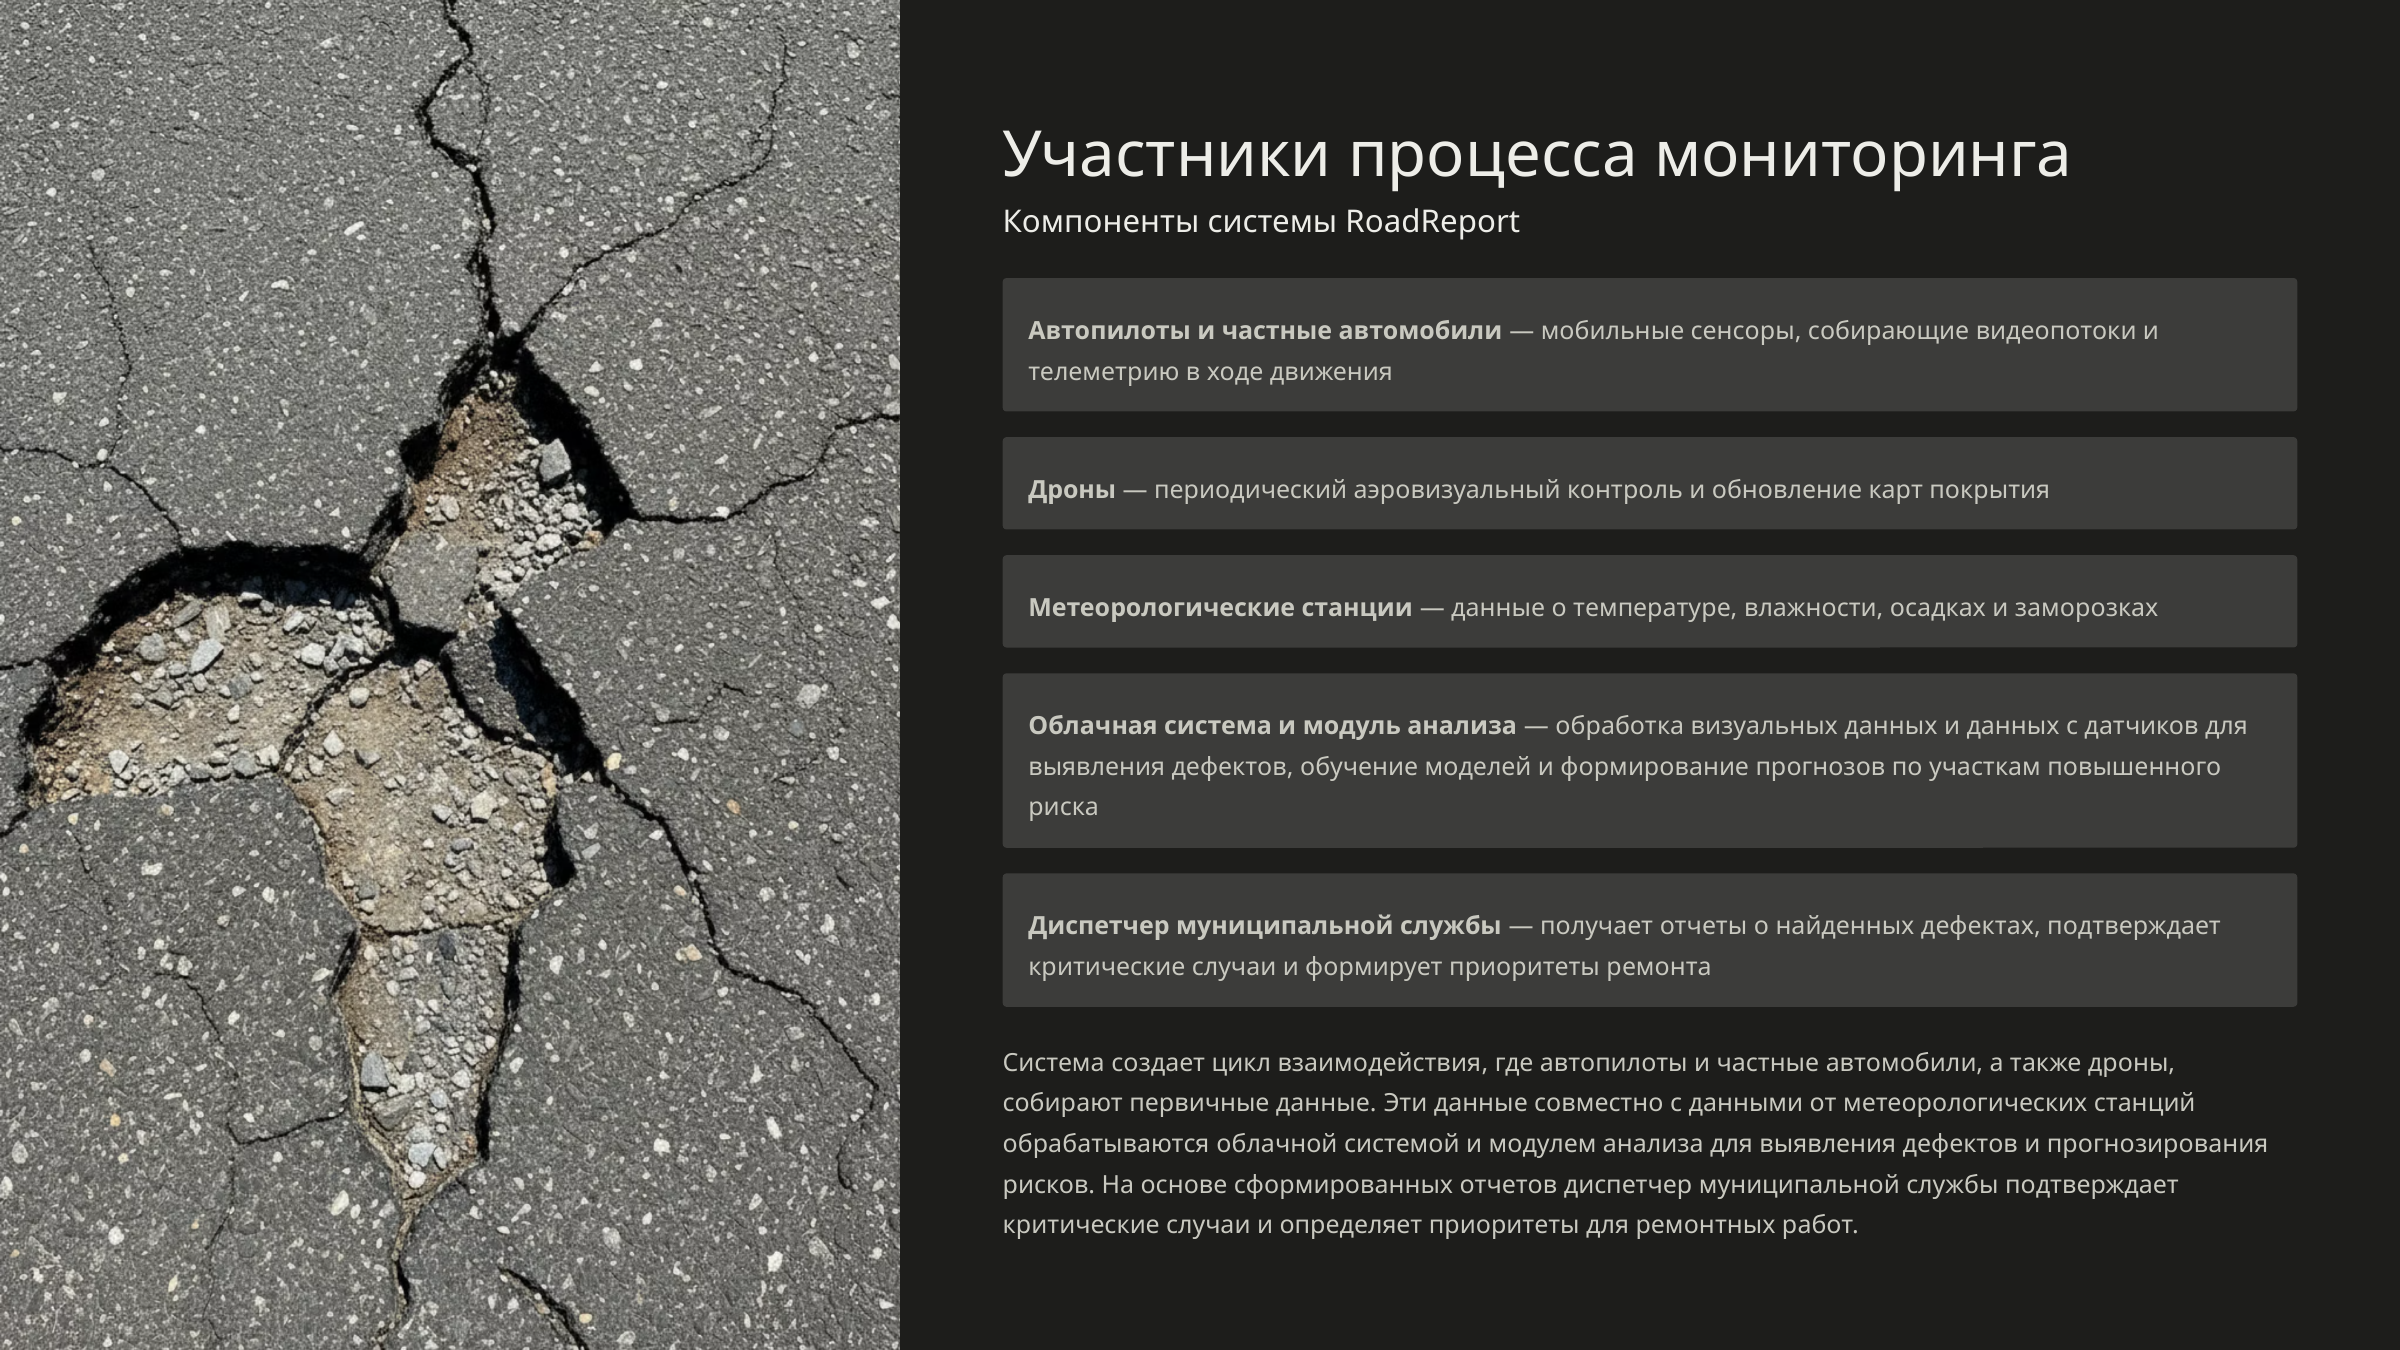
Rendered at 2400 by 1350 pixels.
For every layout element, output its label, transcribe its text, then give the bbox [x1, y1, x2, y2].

text_box Автопилоты и частные автомобили — мобильные сенсоры, собирающие видеопотоки и телеметрию в ходе движения [1028, 303, 2272, 386]
text_box Система создает цикл взаимодействия, где автопилоты и частные автомобили, а также дроны, собирают первичные данные. Эти данные совместно с данными от метеорологических станций обрабатываются облачной системой и модулем анализа для выявления дефектов и прогнозирования рисков. На основе сформированных отчетов диспетчер муниципальной службы подтверждает критические случаи и определяет приоритеты для ремонтных работ. [1002, 1035, 2298, 1241]
text_box [1002, 278, 2298, 412]
text_box Участники процесса мониторинга [1002, 108, 2075, 190]
text_box Метеорологические станции — данные о температуре, влажности, осадках и заморозках [1028, 580, 2272, 622]
text_box [1002, 437, 2298, 530]
text_box [1002, 673, 2298, 848]
text_box Облачная система и модуль анализа — обработка визуальных данных и данных с датчиков для выявления дефектов, обучение моделей и формирование прогнозов по участкам повышенного риска [1028, 698, 2272, 822]
text_box Диспетчер муниципальной службы — получает отчеты о найденных дефектах, подтверждает критические случаи и формирует приоритеты ремонта [1028, 898, 2272, 982]
picture [0, 0, 900, 1350]
text_box [1002, 873, 2298, 1007]
text_box Дроны — периодический аэровизуальный контроль и обновление карт покрытия [1028, 462, 2272, 504]
text_box [1002, 555, 2298, 648]
text_box Компоненты системы RoadReport [1002, 199, 1544, 240]
